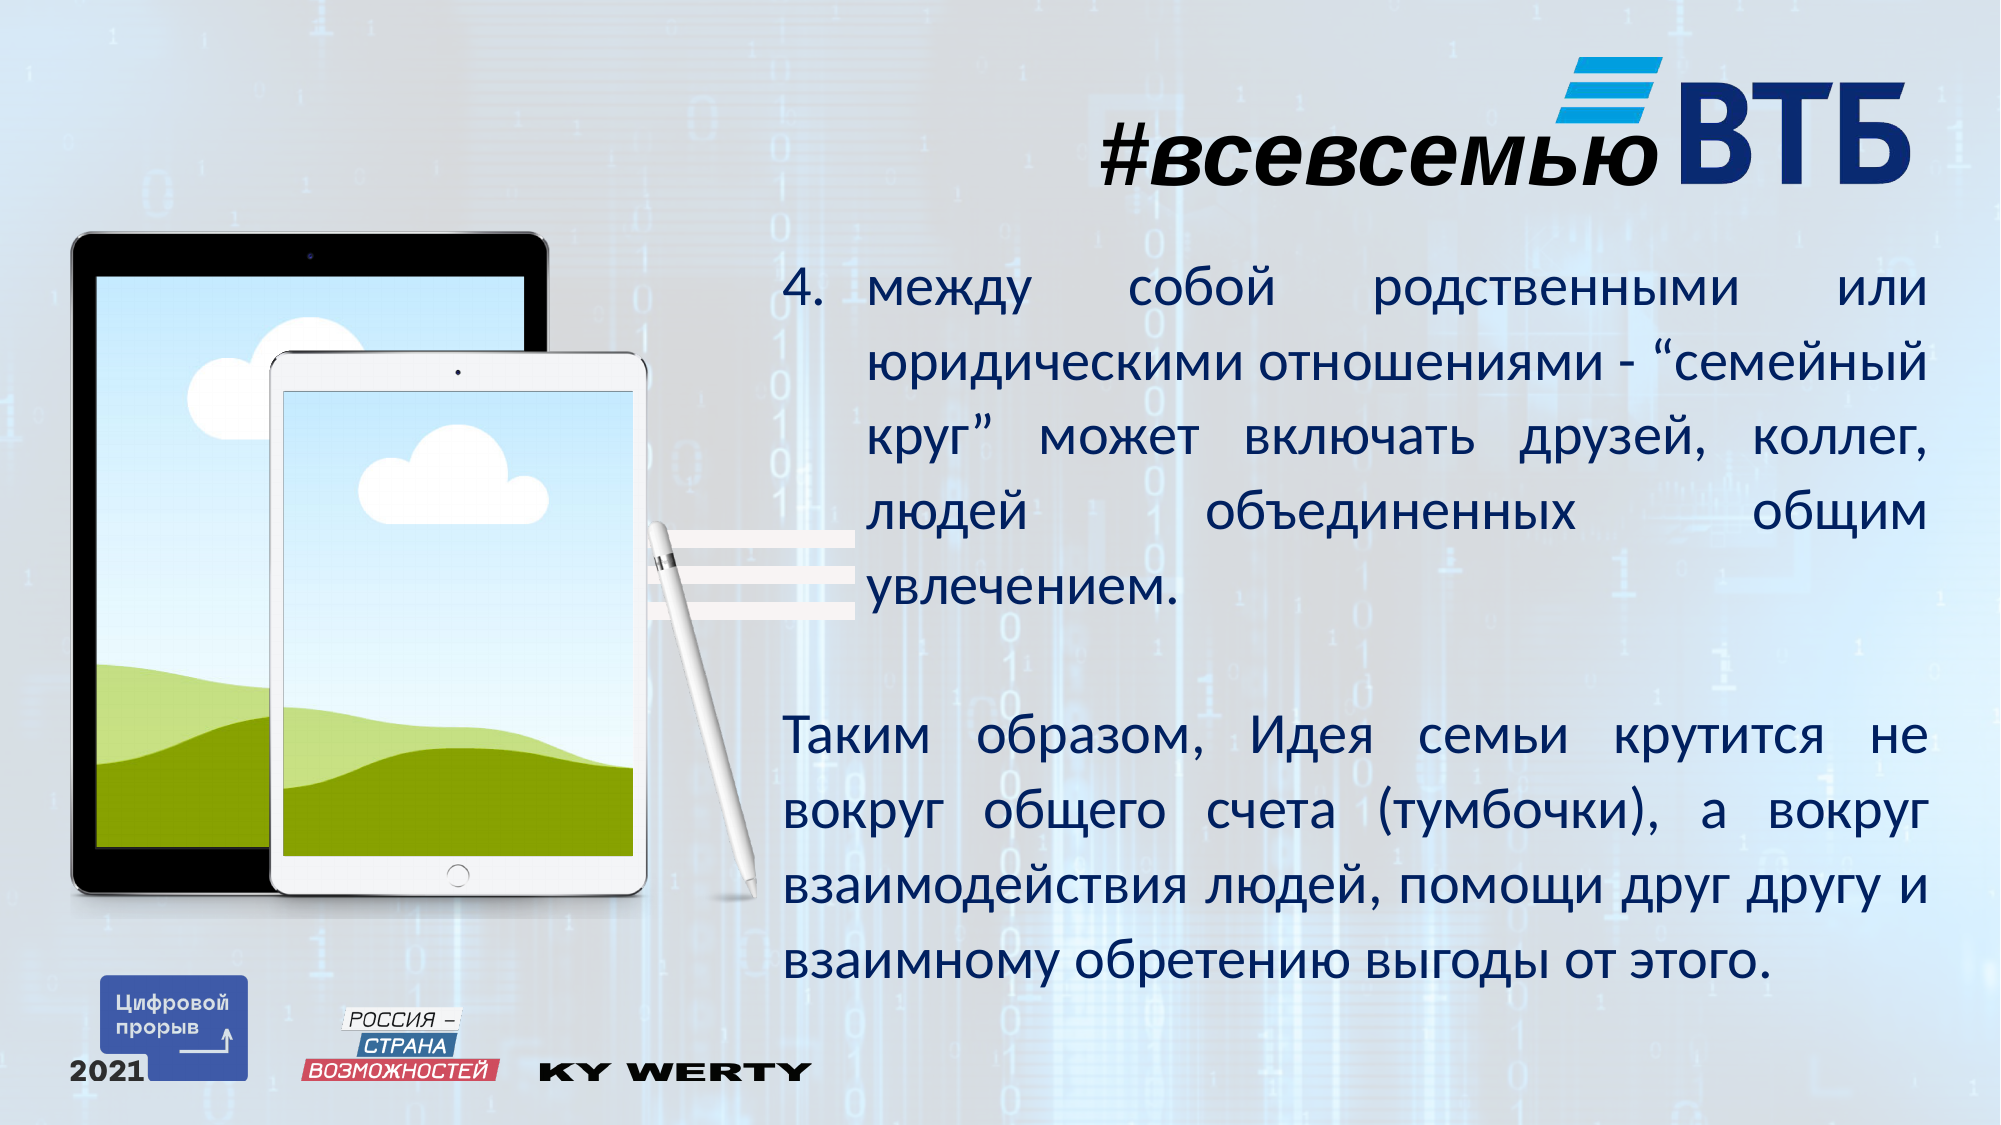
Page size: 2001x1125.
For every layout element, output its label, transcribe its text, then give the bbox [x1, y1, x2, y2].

title #всевсемью [1009, 79, 1750, 232]
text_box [70, 231, 855, 919]
picture [1555, 57, 1911, 185]
picture [70, 975, 812, 1081]
text_box между собой родственными или юридическими отношениями - “семейный круг” может включать друзей, коллег, людей объединенных общим увлечением. Таким образом, Идея семьи крутится не вокруг общего счета (тумбочки), а вокруг взаимодействия людей, помощи друг другу и взаимному обретению выгоды от этого. [782, 241, 1930, 1065]
